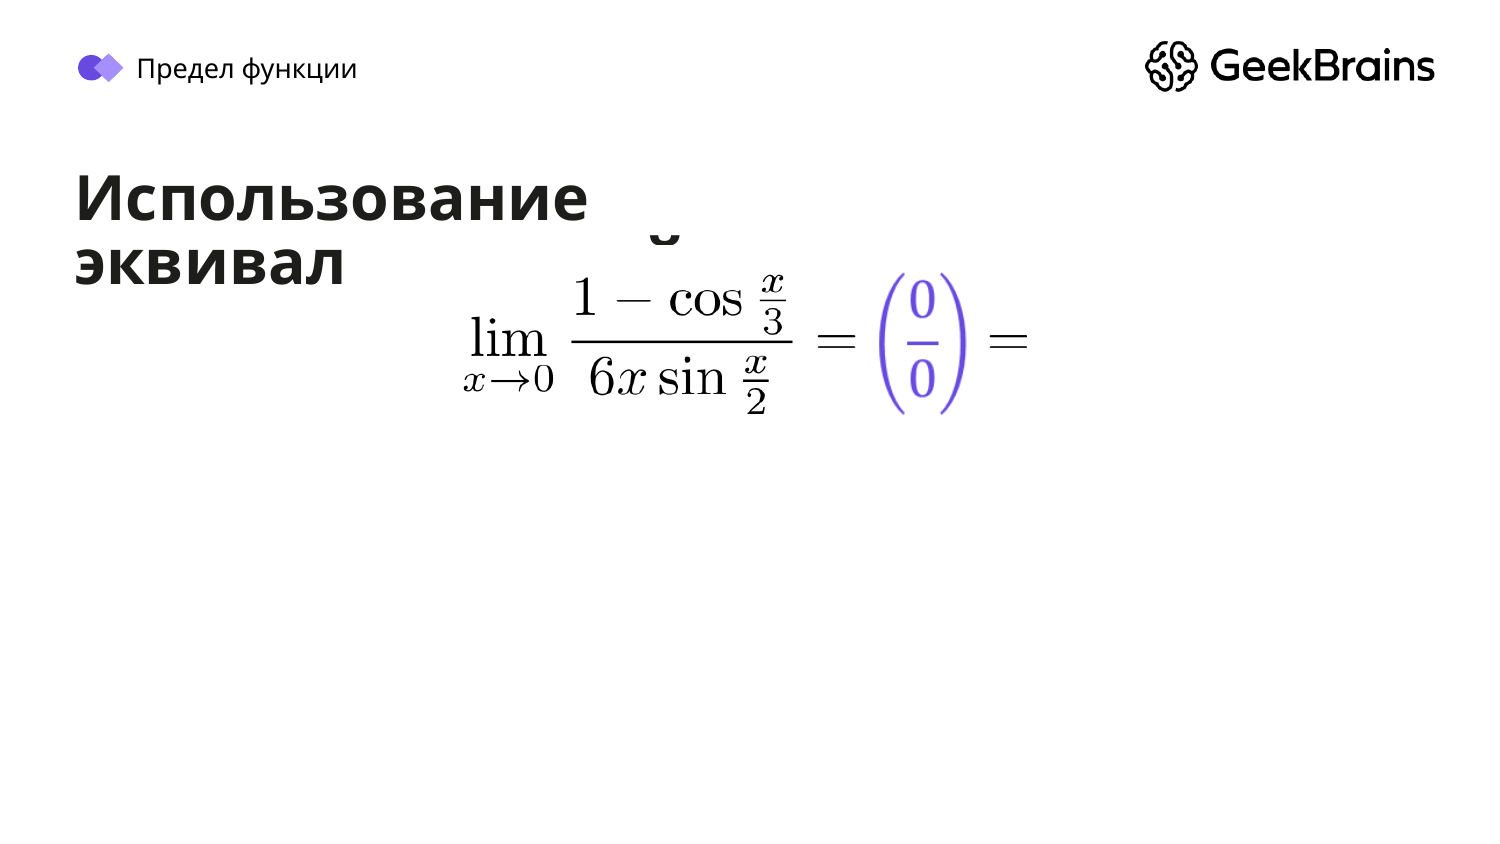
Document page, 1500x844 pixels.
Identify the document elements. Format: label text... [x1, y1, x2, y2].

text_box [78, 54, 102, 81]
text_box Использование эквивалентностей [74, 168, 1215, 220]
title Предел функции [134, 39, 812, 83]
picture [1145, 39, 1435, 93]
text_box [93, 53, 124, 82]
picture [344, 245, 1156, 442]
